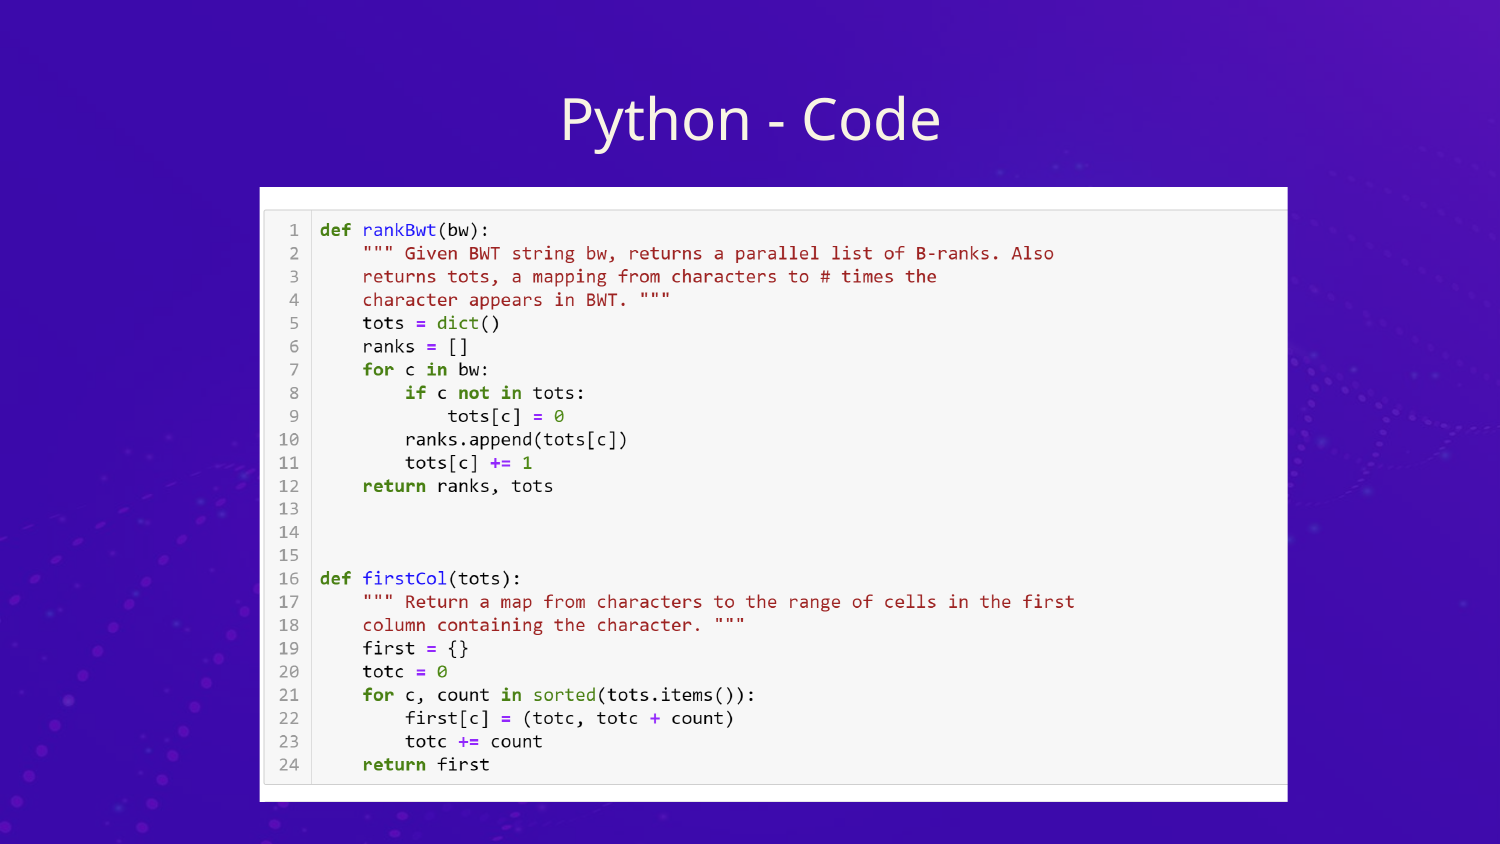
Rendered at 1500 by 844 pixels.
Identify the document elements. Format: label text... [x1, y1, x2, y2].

picture [259, 187, 1288, 802]
title Python - Code [116, 82, 1385, 188]
